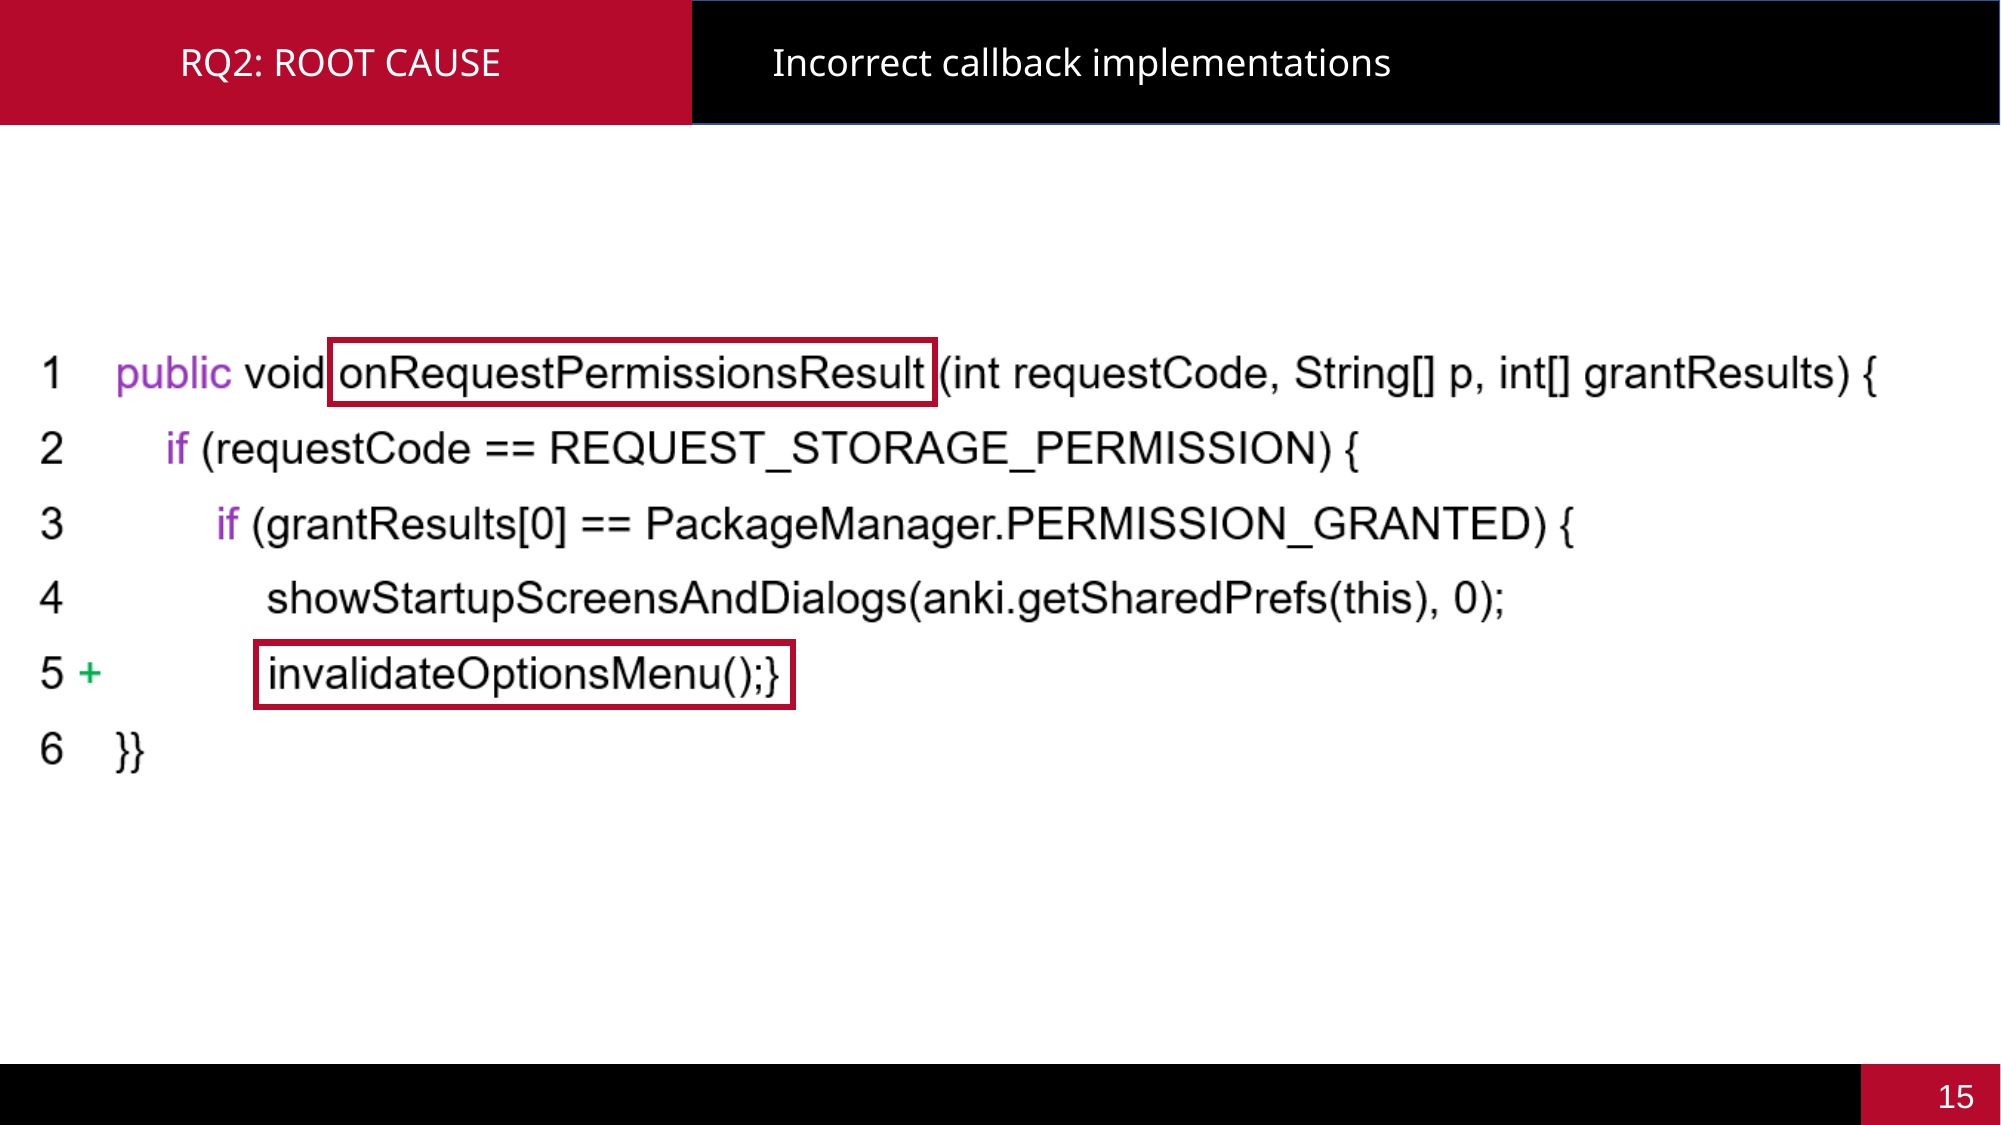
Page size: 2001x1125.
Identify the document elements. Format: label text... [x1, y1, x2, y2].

text_box [329, 339, 936, 347]
picture [0, 347, 2000, 778]
text_box Incorrect callback implementations [757, 0, 1433, 125]
text_box [692, 0, 757, 125]
text_box [1433, 0, 2000, 125]
text_box RQ2: ROOT CAUSE [0, 0, 692, 125]
slide_number 14 [1912, 1056, 2000, 1125]
